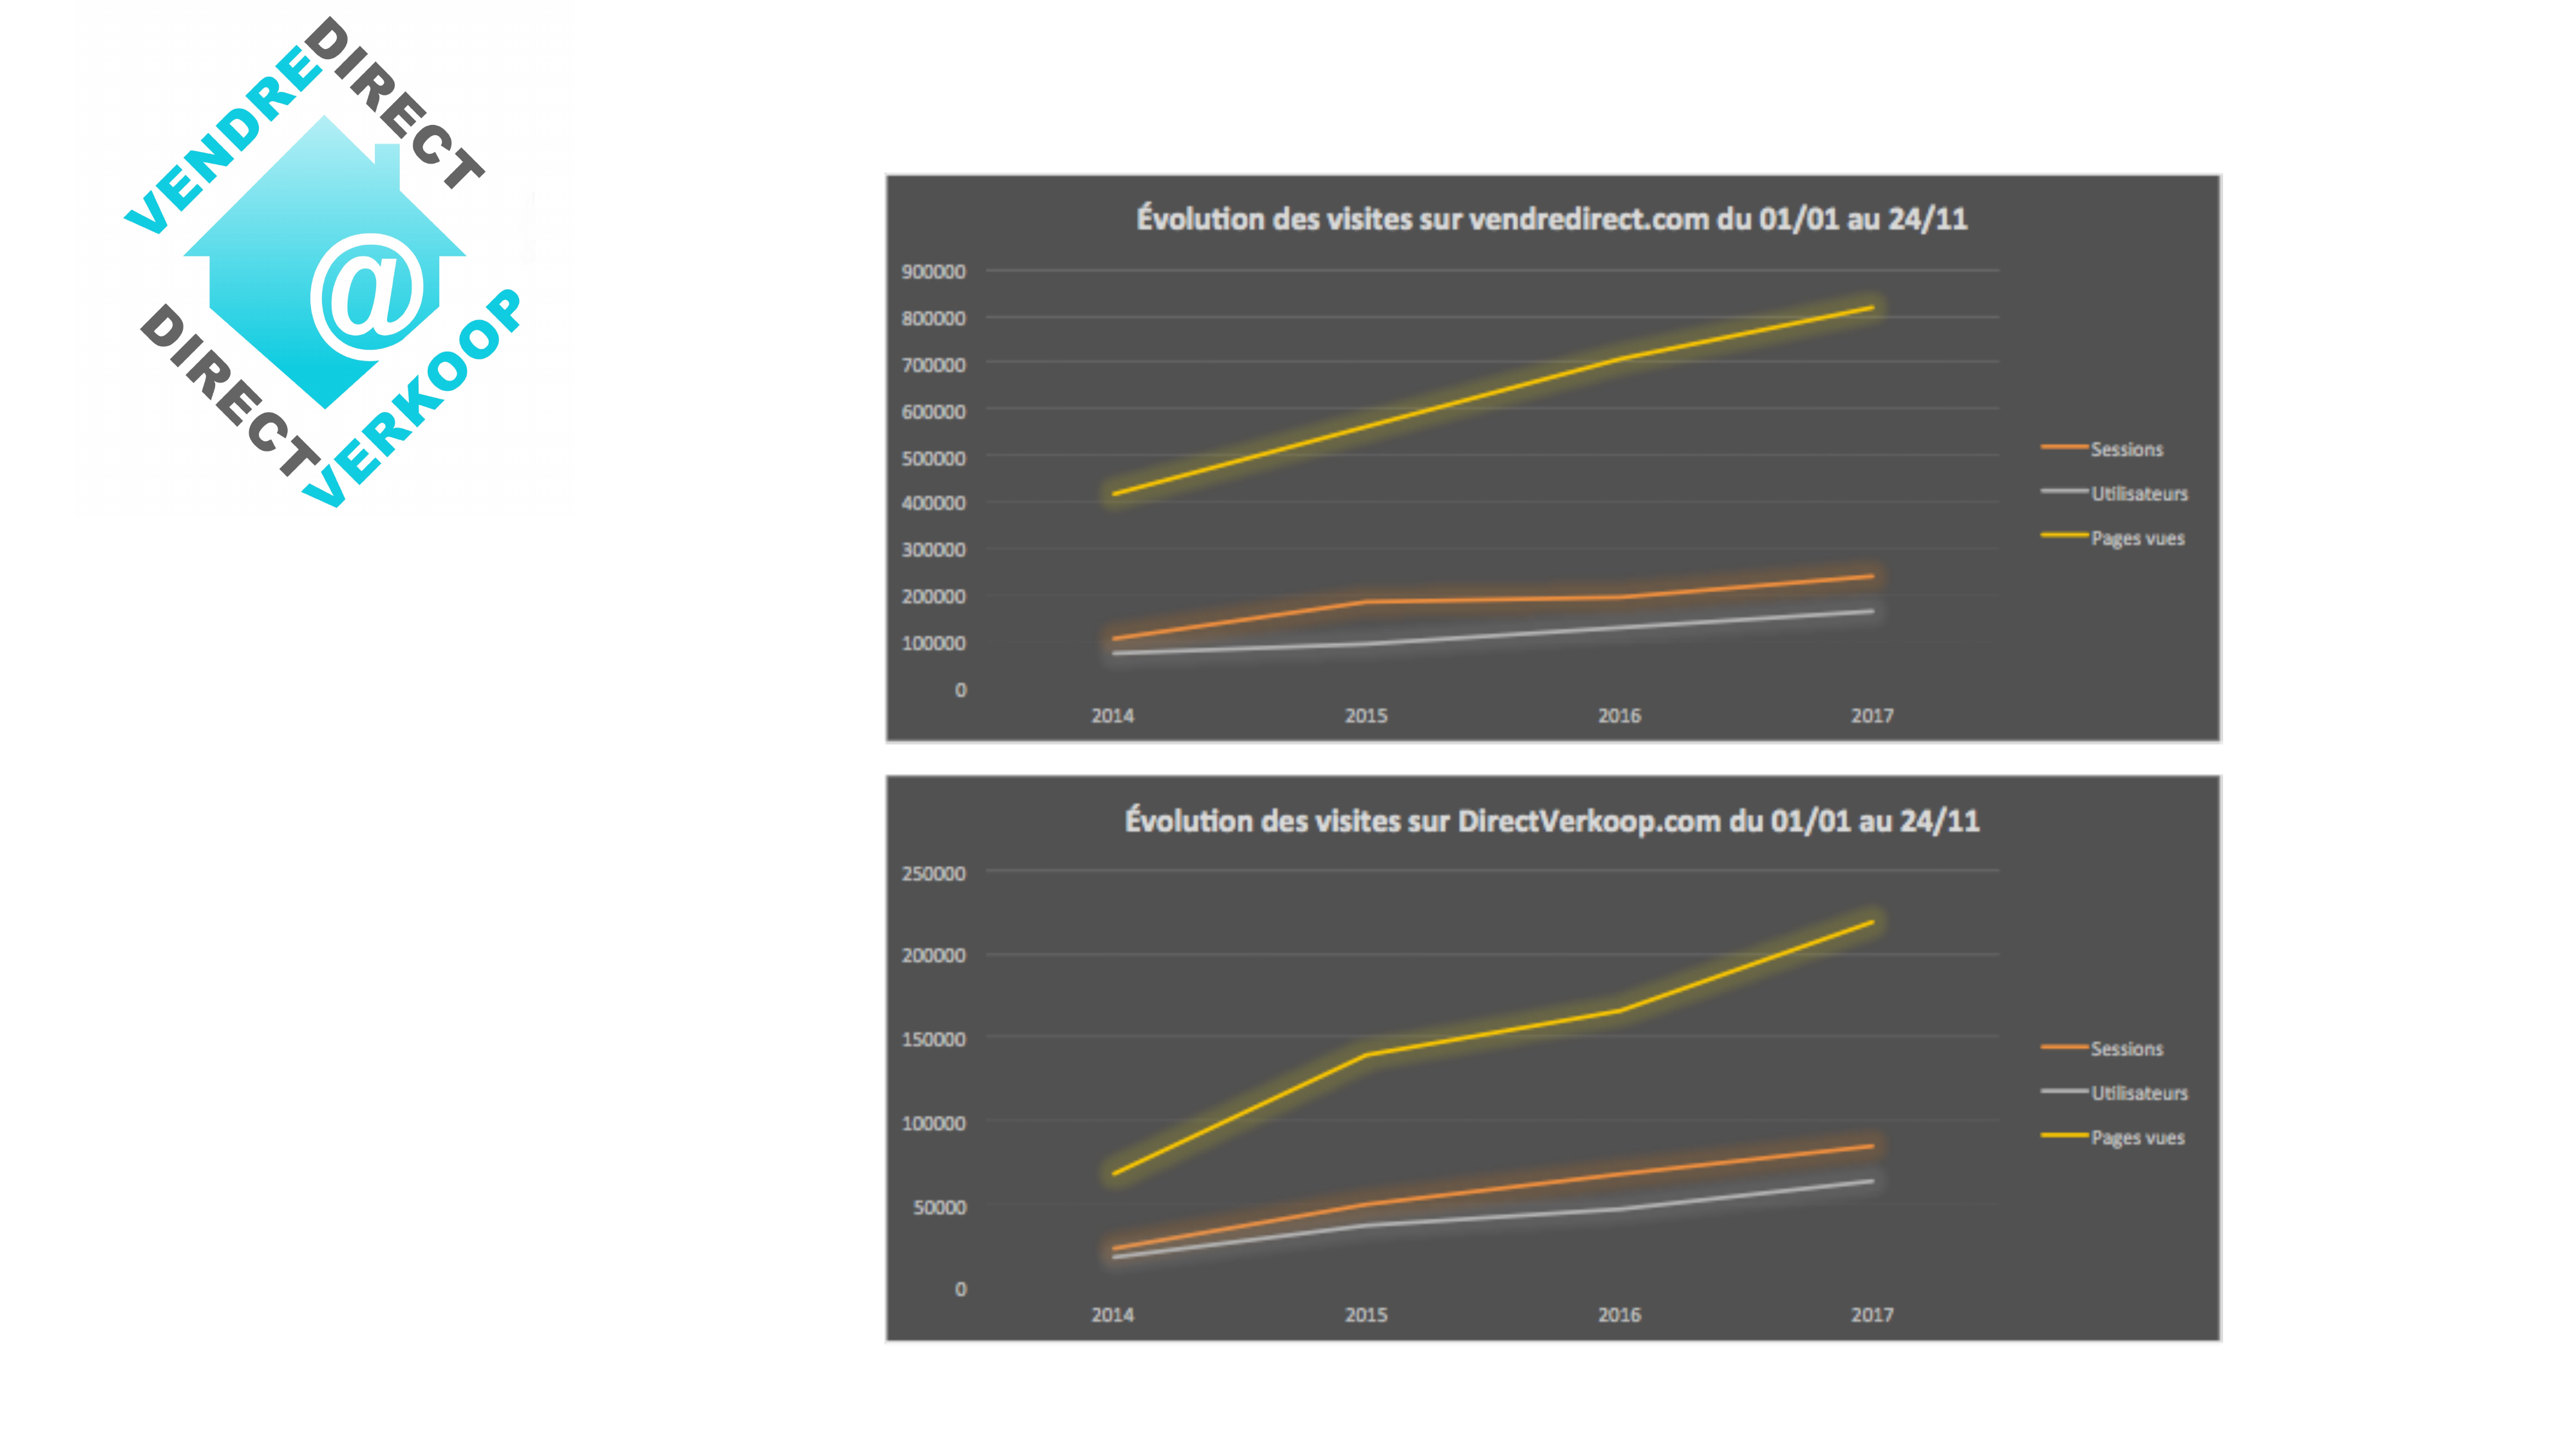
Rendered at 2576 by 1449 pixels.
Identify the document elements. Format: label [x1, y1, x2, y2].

picture [884, 773, 2224, 1346]
picture [75, 0, 575, 517]
picture [884, 172, 2224, 744]
